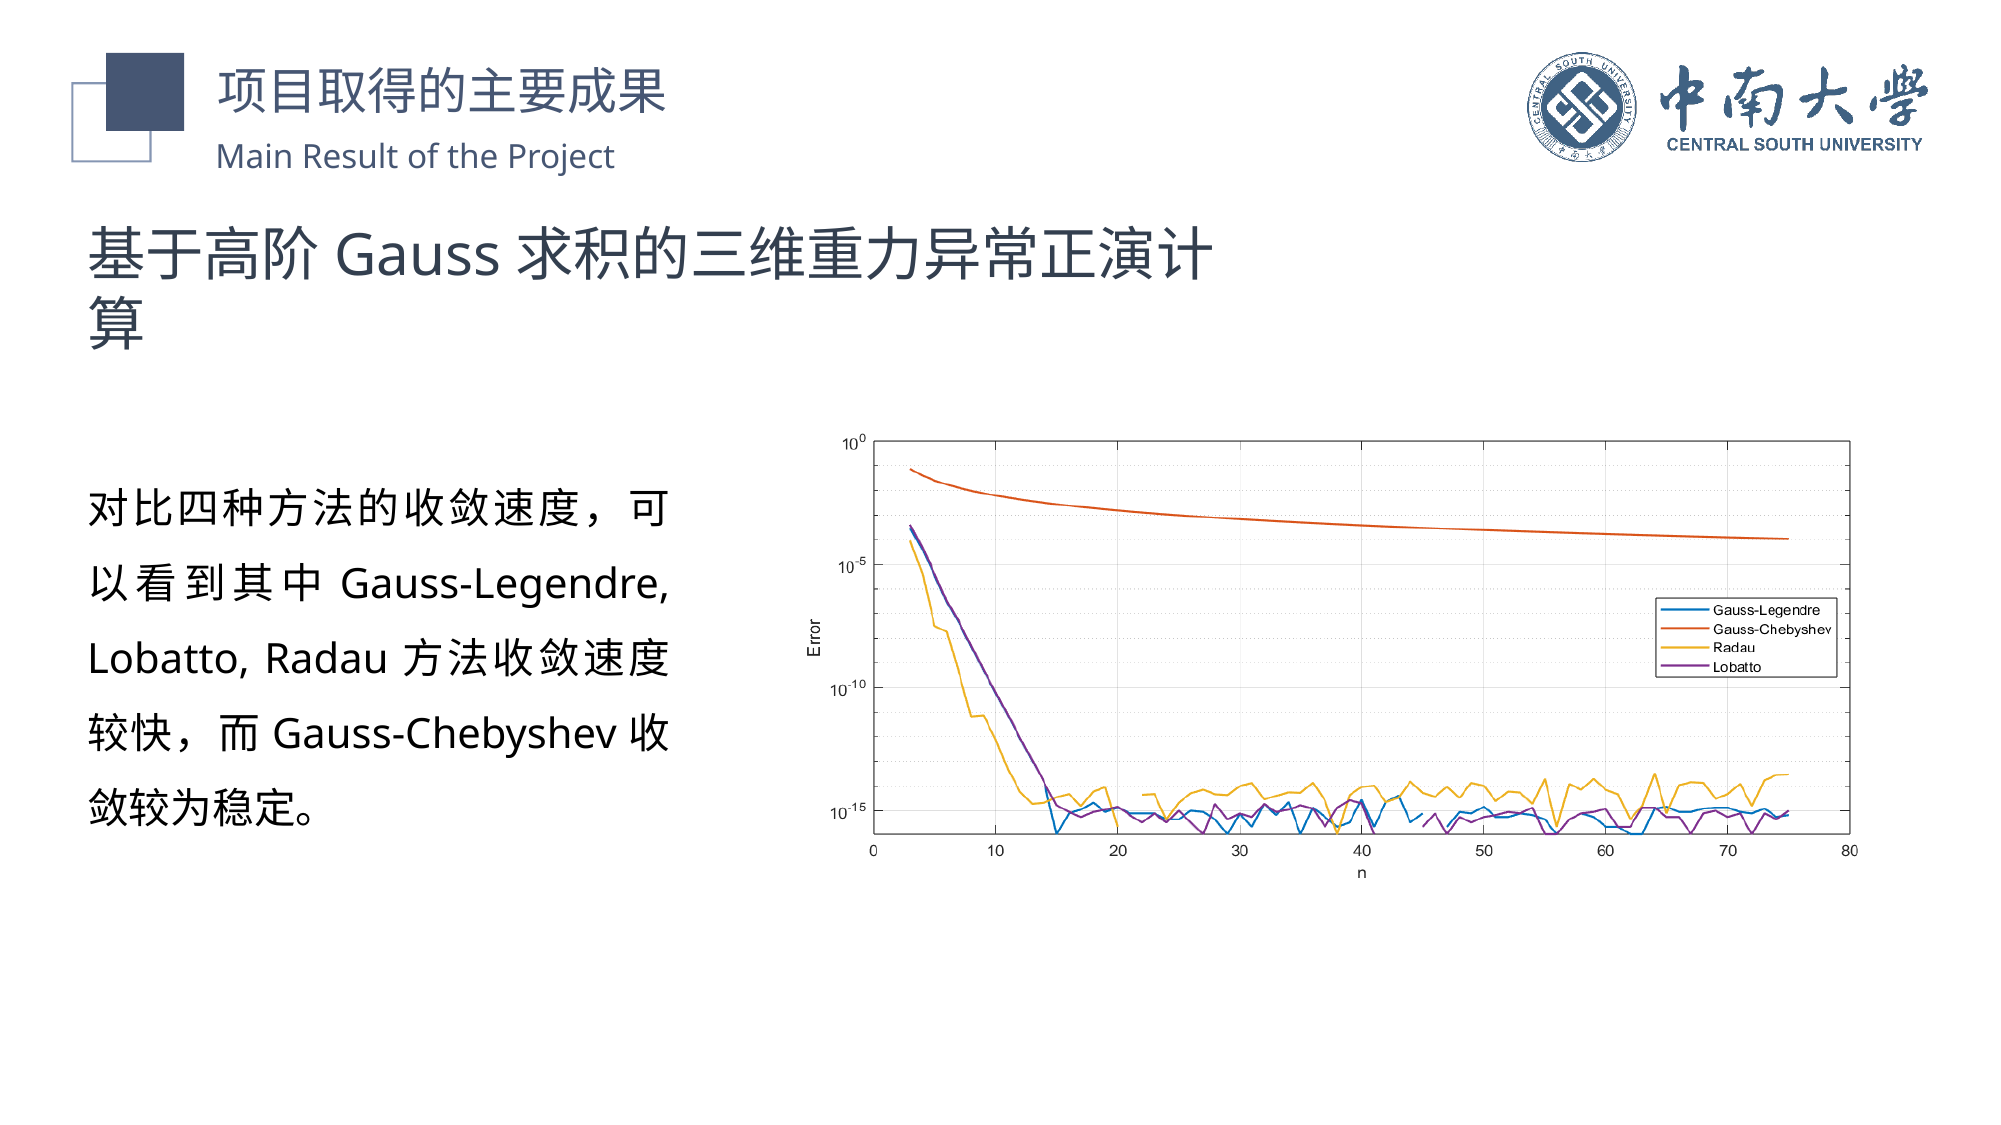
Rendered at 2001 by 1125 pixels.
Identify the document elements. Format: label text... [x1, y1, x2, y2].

text_box 基于高阶Gauss求积的三维重力异常正演计算 [72, 209, 1269, 364]
text_box 对比四种方法的收敛速度，可以看到其中Gauss-Legendre, Lobatto, Radau方法收敛速度较快，而Gauss-Chebyshev收敛较为稳定。 [72, 449, 686, 839]
picture [708, 404, 1969, 888]
picture [1526, 51, 1929, 162]
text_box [71, 51, 822, 175]
